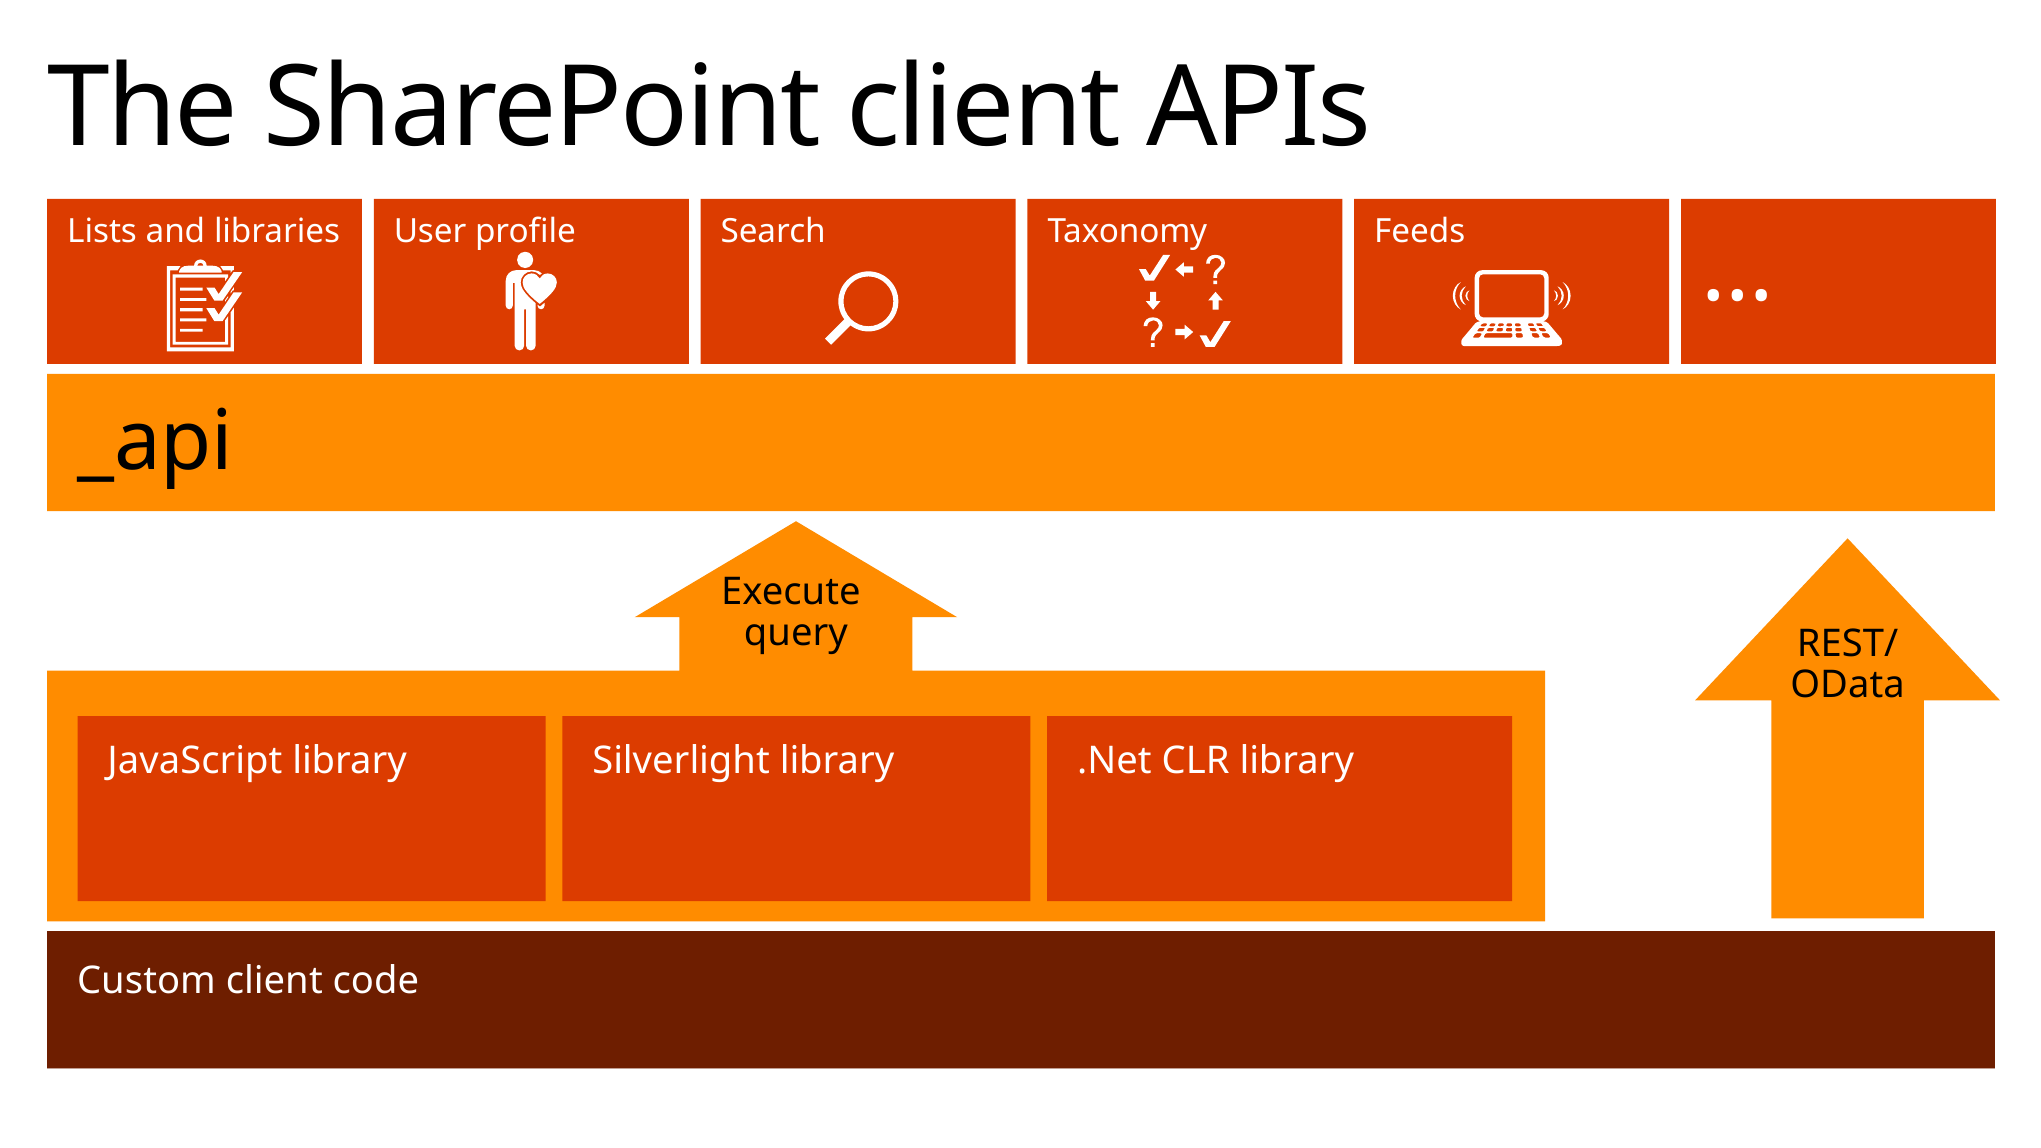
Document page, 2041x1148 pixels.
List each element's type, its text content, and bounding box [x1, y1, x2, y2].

text_box _api [46, 373, 1996, 512]
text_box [1027, 198, 1343, 365]
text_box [46, 520, 1546, 922]
text_box [0, 1068, 2041, 1148]
title The SharePoint client APIs [47, 48, 1913, 174]
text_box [1694, 538, 2001, 919]
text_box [373, 198, 690, 365]
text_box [700, 198, 1016, 365]
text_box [1353, 198, 1670, 365]
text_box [46, 198, 363, 365]
text_box Custom client code [47, 931, 1995, 1068]
text_box … [1681, 198, 1996, 364]
